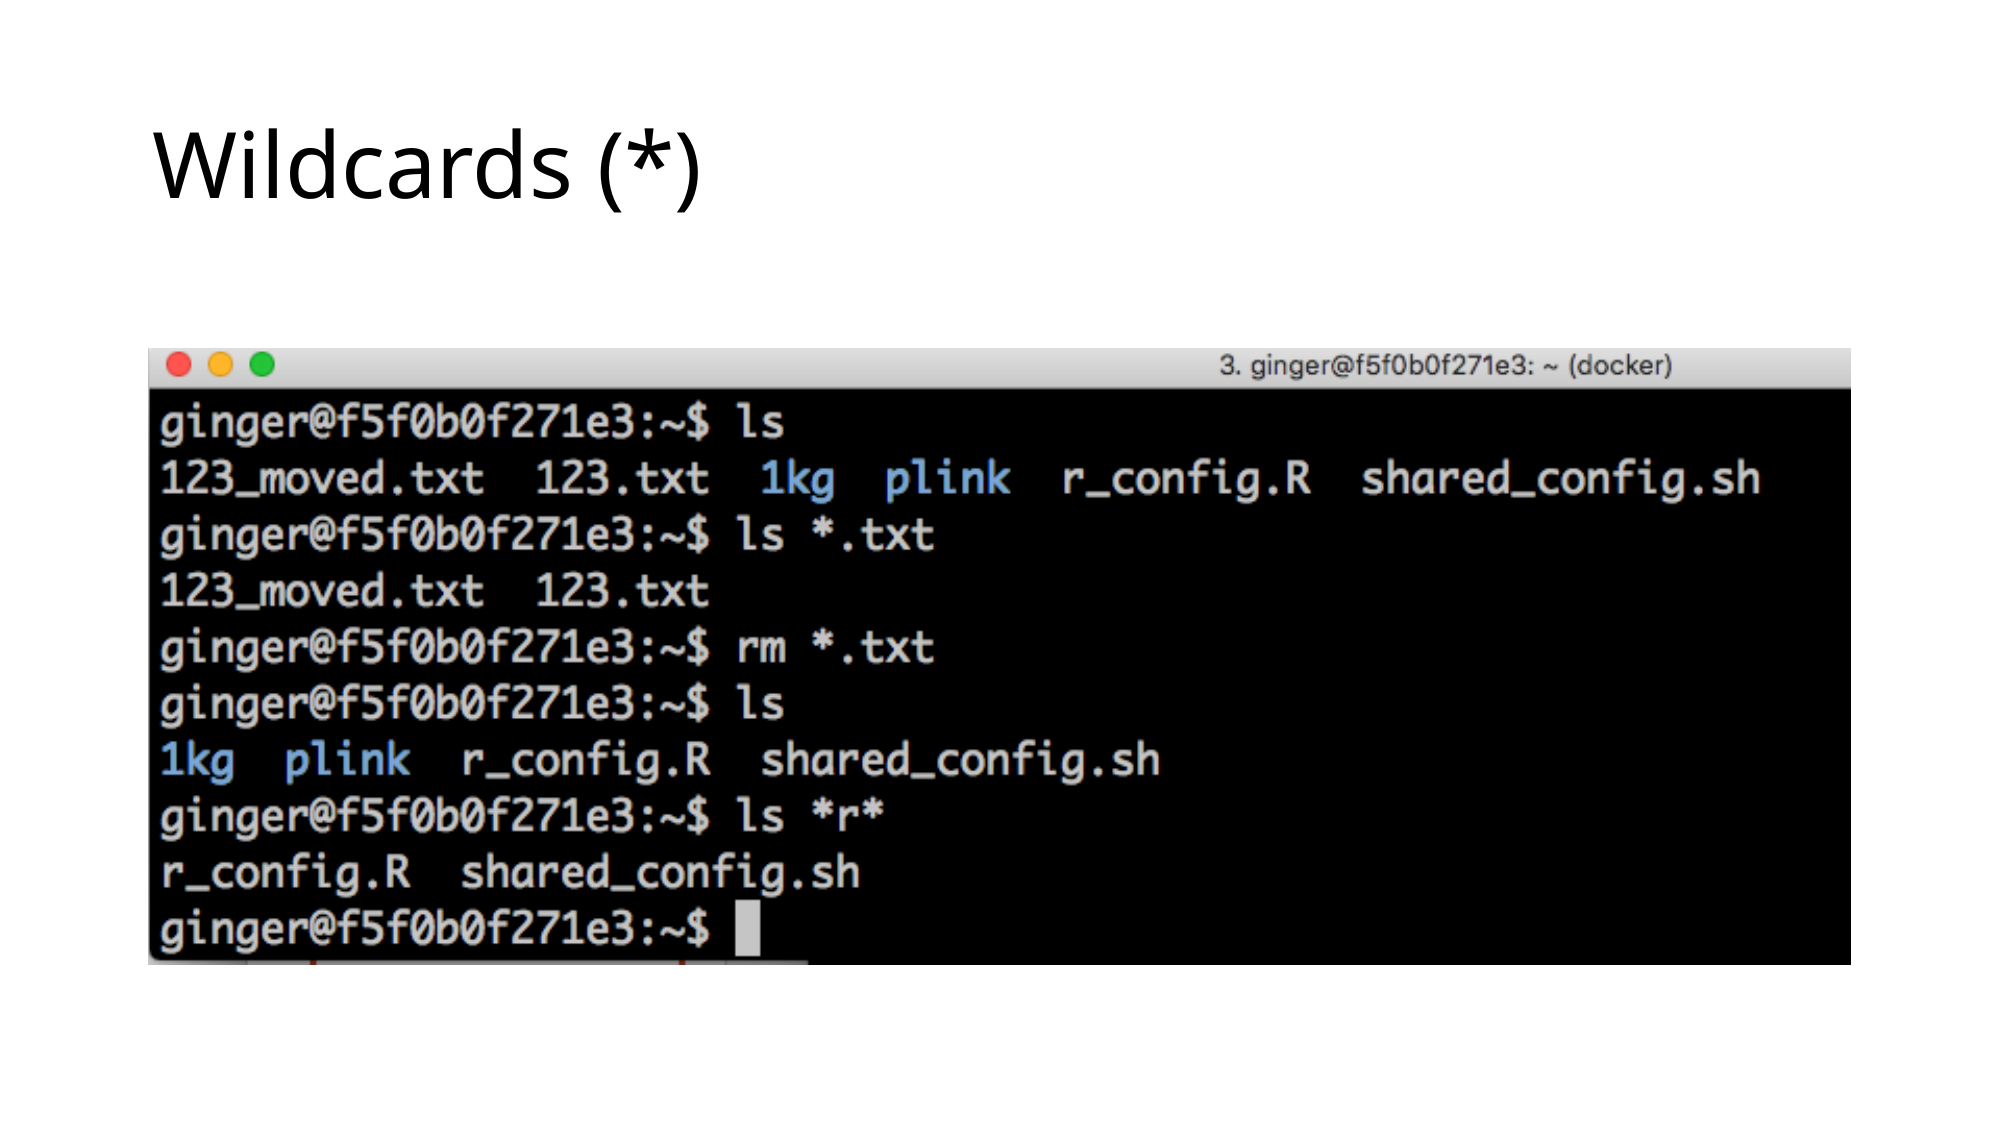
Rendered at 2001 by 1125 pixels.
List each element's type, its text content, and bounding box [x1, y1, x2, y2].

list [148, 347, 1851, 965]
title Wildcards (*) [137, 59, 1863, 278]
